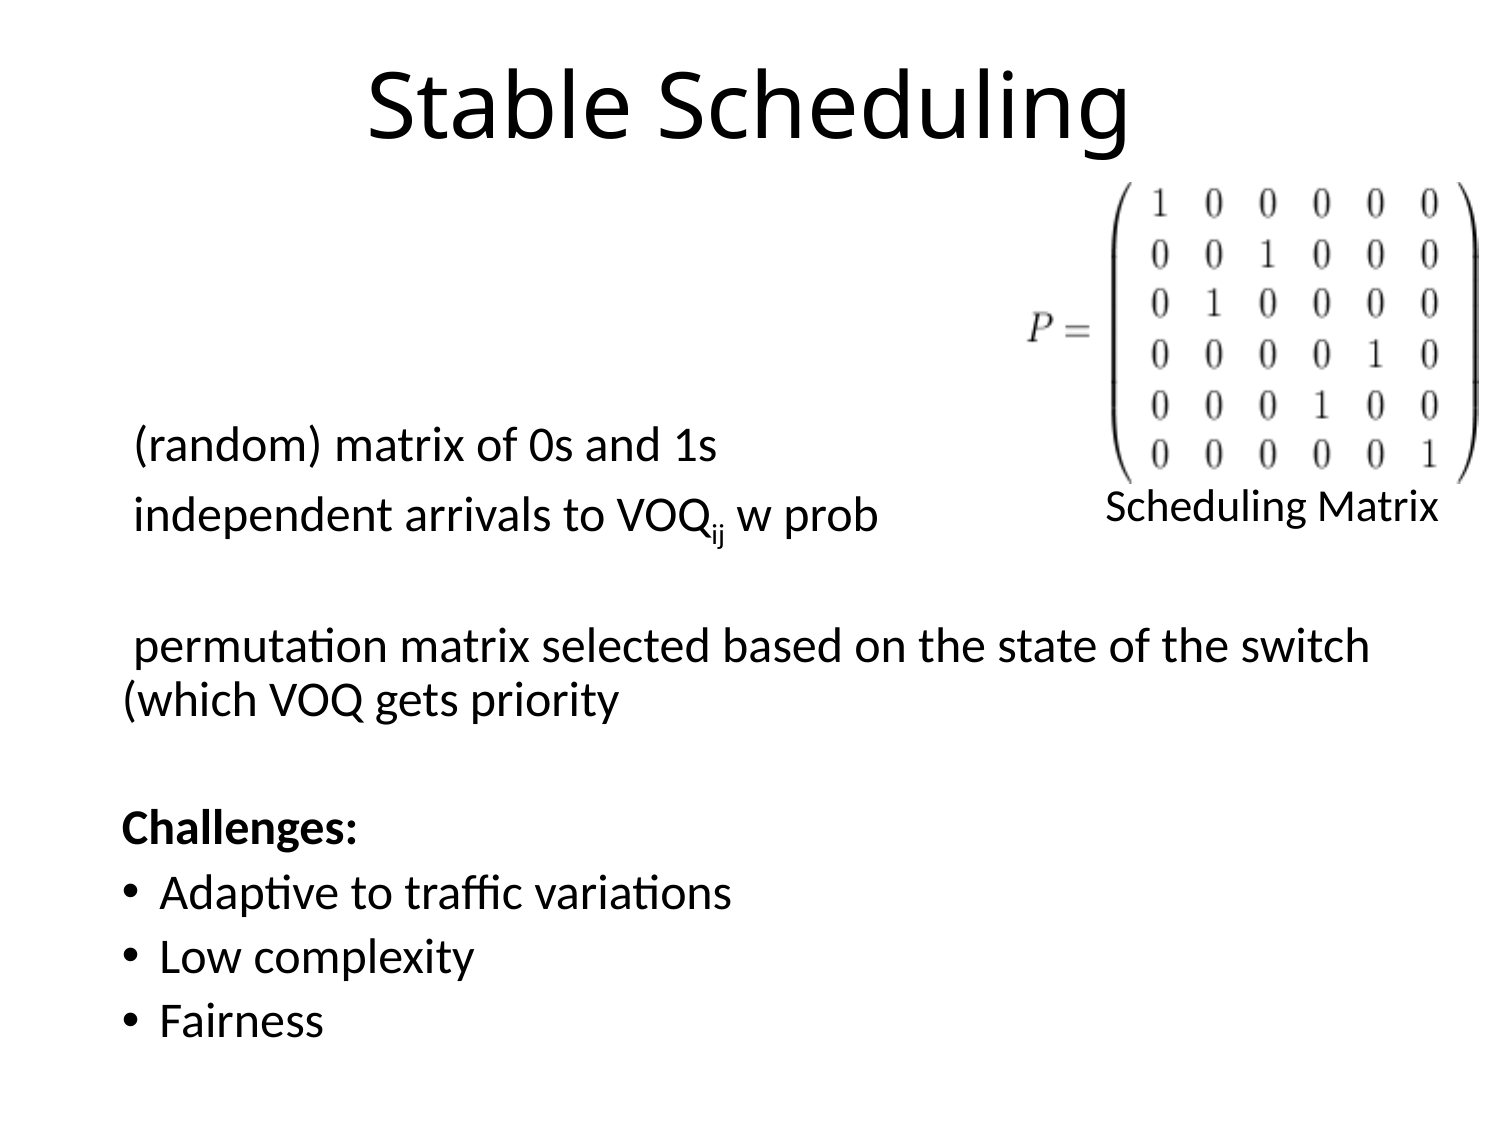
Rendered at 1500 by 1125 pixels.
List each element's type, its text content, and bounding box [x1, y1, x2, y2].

title Stable Scheduling [103, 0, 1397, 218]
text_box Scheduling Matrix [1090, 484, 1479, 538]
picture [1026, 182, 1480, 484]
